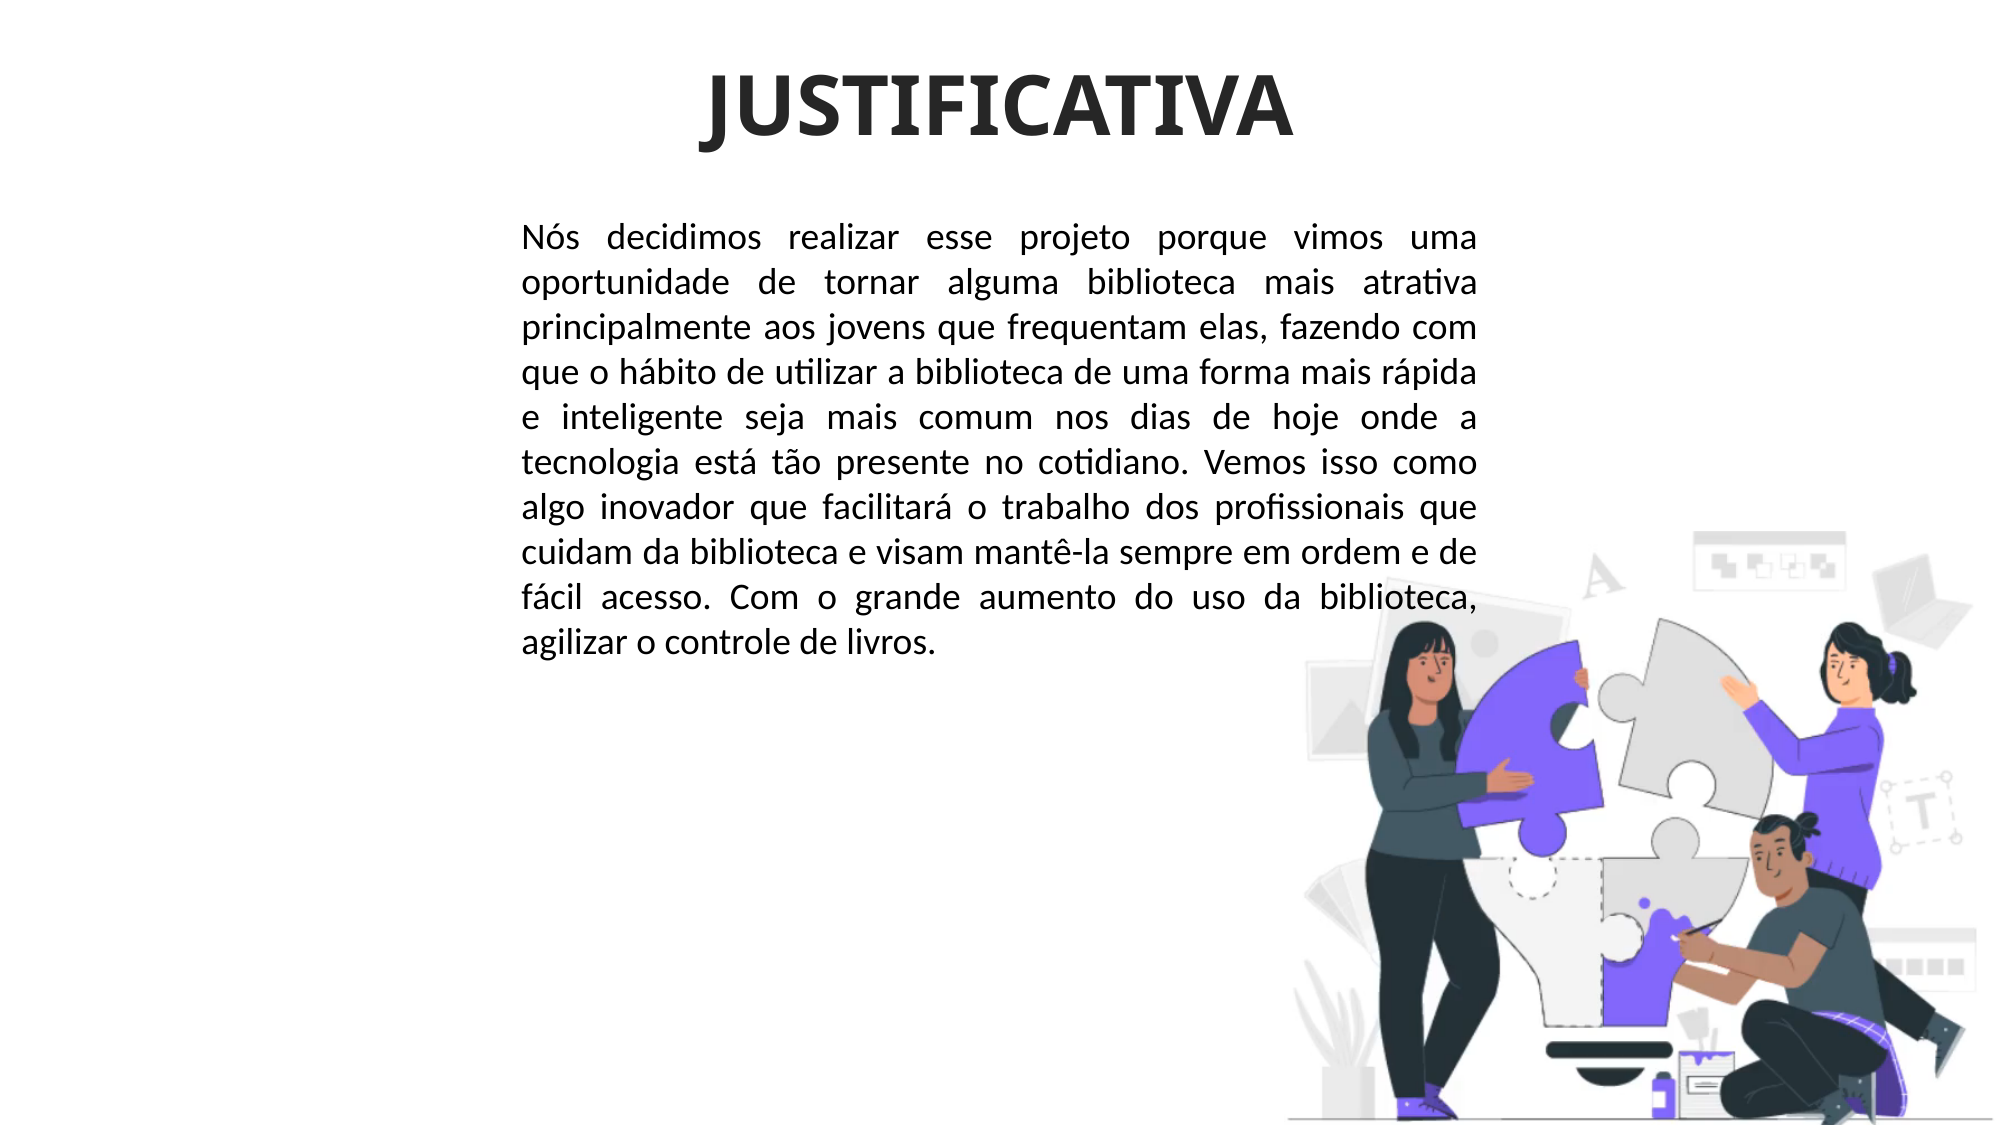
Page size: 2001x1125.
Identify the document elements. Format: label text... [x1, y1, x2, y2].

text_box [1283, 463, 2000, 1125]
text_box Nós decidimos realizar esse projeto porque vimos uma oportunidade de tornar alguma biblioteca mais atrativa principalmente aos jovens que frequentam elas, fazendo com que o hábito de utilizar a biblioteca de uma forma mais rápida e inteligente seja mais comum nos dias de hoje onde a tecnologia está tão presente no cotidiano. Vemos isso como algo inovador que facilitará o trabalho dos profissionais que cuidam da biblioteca e visam mantê-la sempre em ordem e de fácil acesso. Com o grande aumento do uso da biblioteca, agilizar o controle de livros. [506, 204, 1494, 670]
text_box JUSTIFICATIVA [641, 44, 1359, 160]
